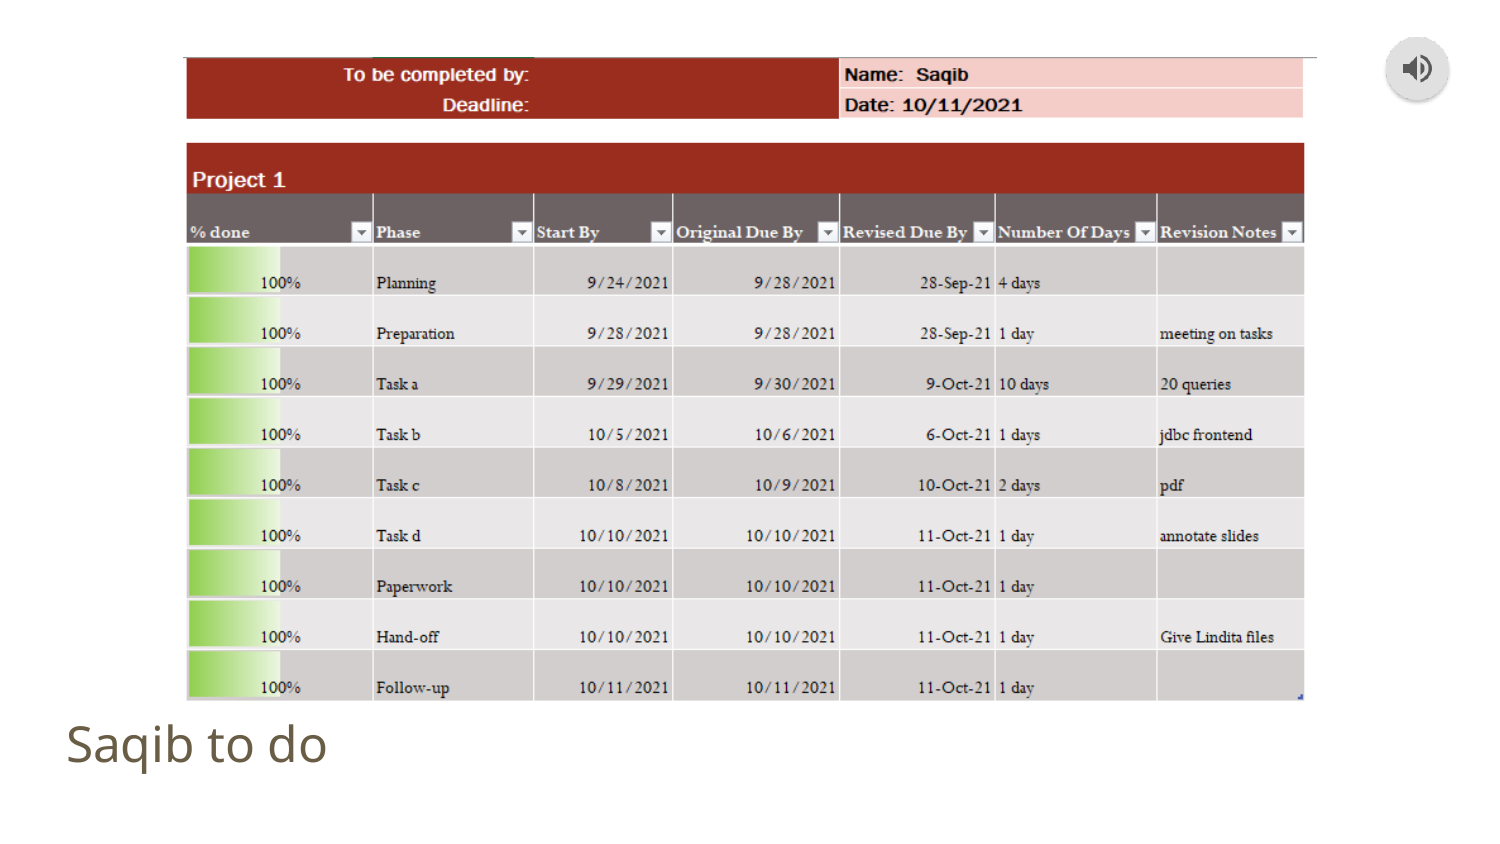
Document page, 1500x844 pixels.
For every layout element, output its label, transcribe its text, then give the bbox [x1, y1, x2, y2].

picture [183, 57, 1317, 702]
list Saqib to do [51, 694, 1036, 793]
picture [1378, 29, 1455, 106]
